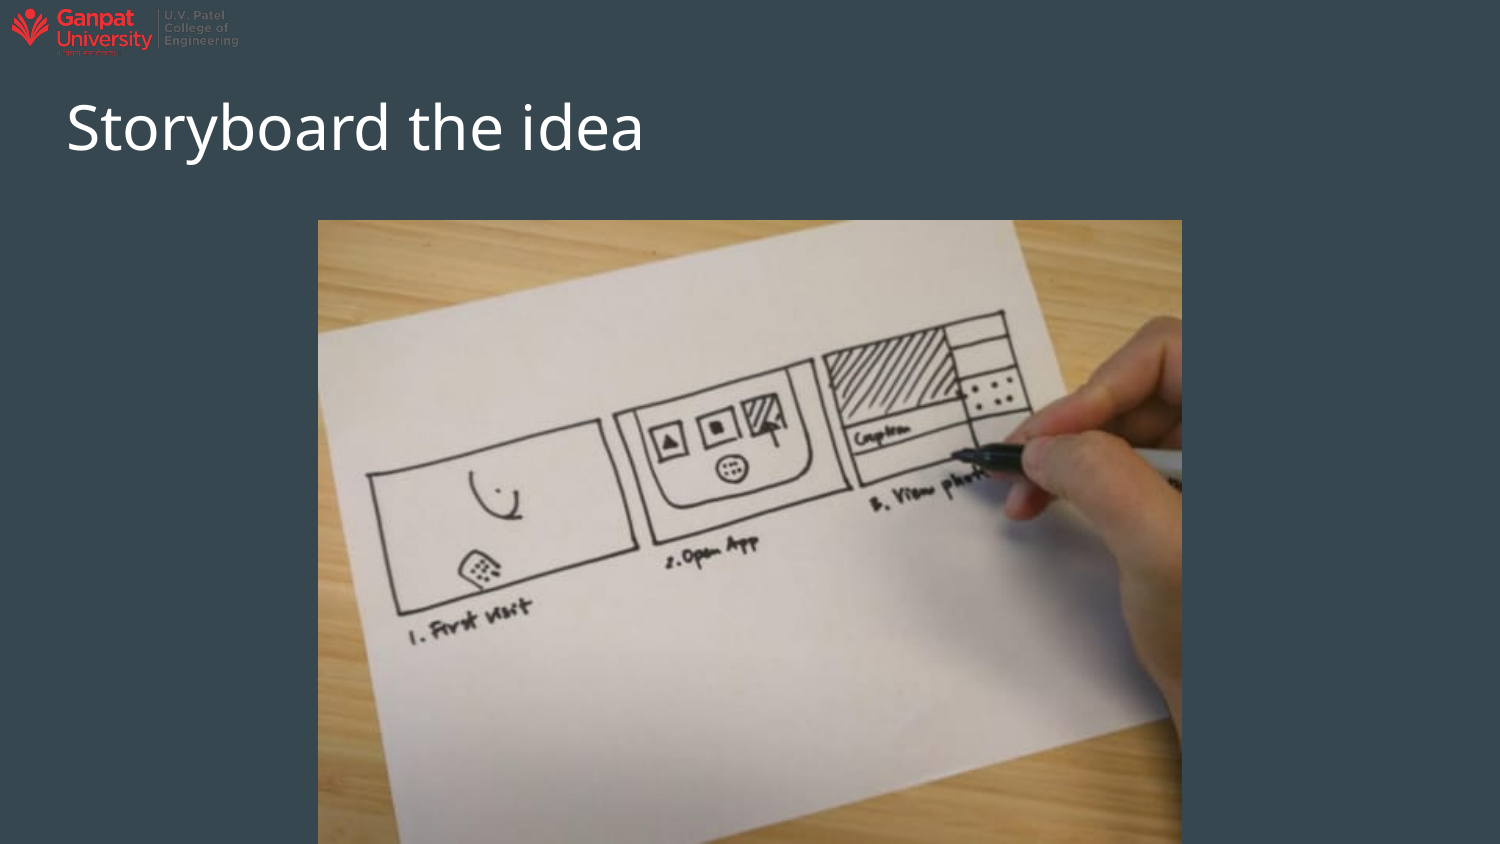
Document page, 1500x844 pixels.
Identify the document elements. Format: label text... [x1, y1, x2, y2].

picture [318, 220, 1182, 844]
title Storyboard the idea [51, 72, 1449, 167]
picture [0, 0, 254, 65]
